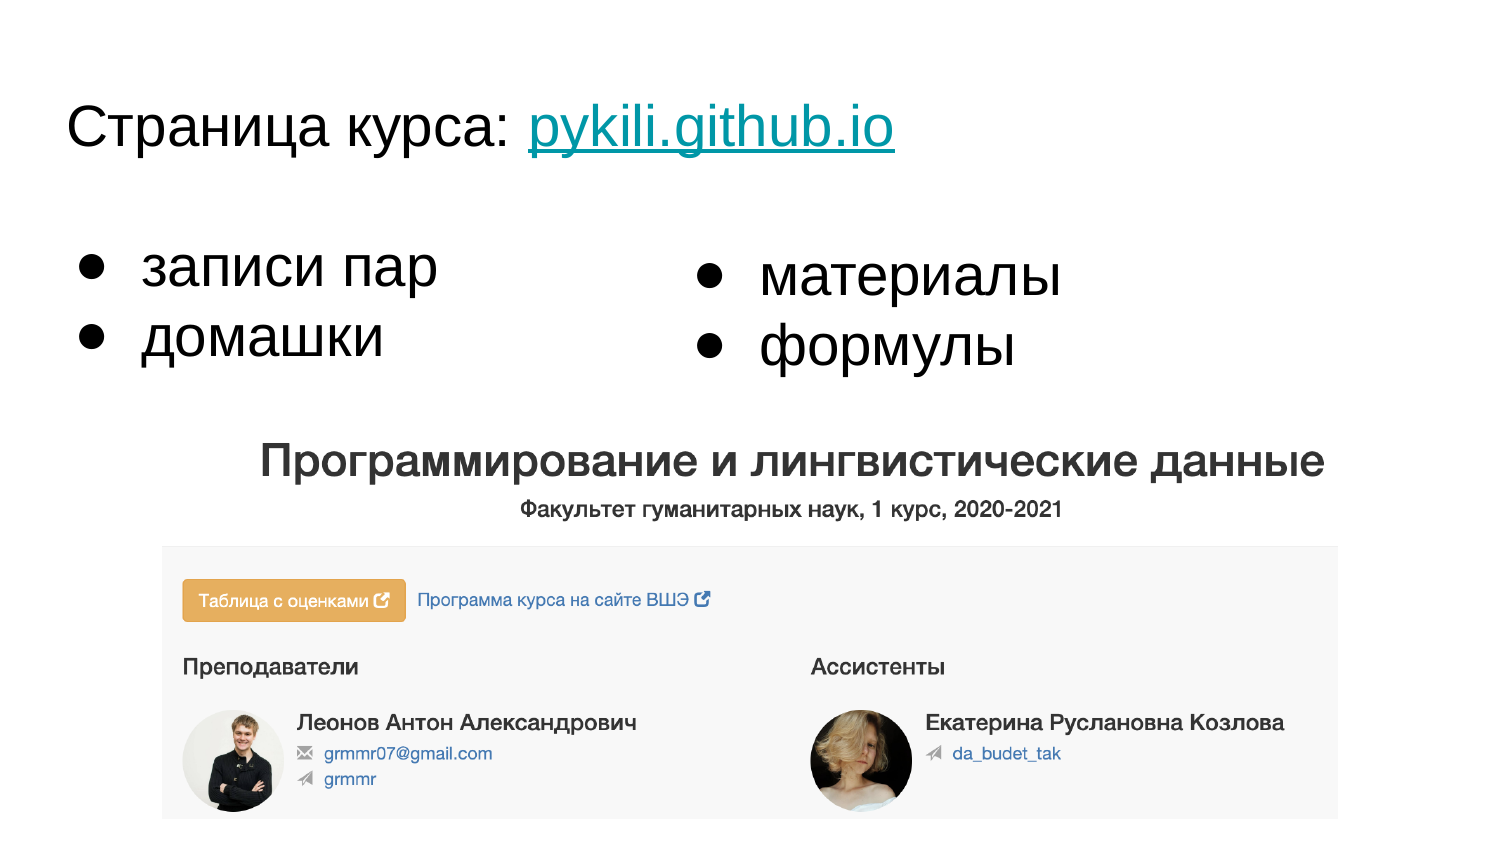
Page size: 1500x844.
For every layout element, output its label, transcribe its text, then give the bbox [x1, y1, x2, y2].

picture [161, 421, 1338, 819]
text_box материалы формулы [669, 221, 1162, 392]
title Страница курса: pykili.github.io записи пар домашки [51, 72, 925, 529]
